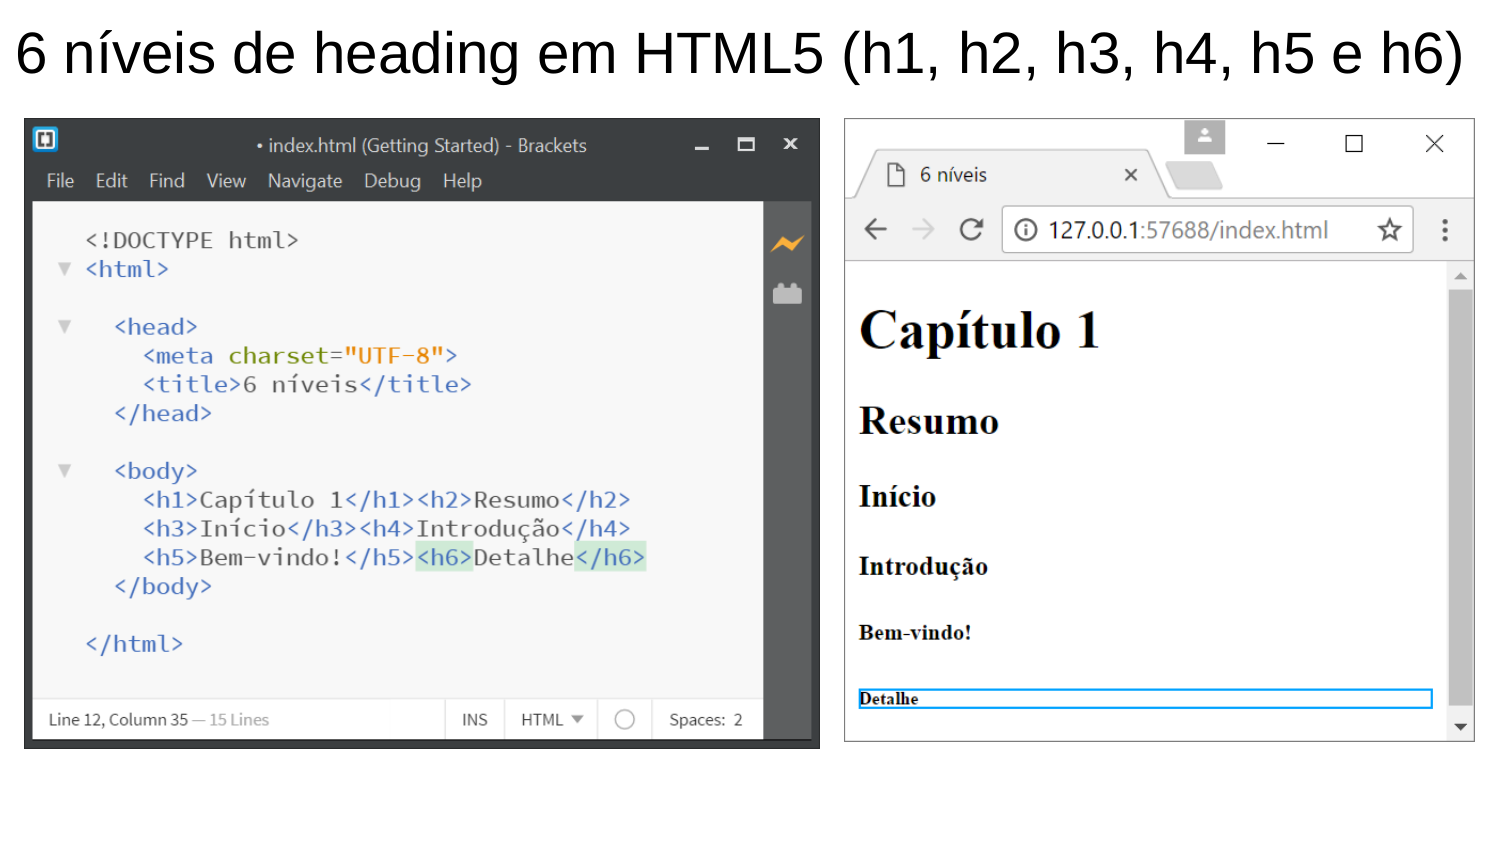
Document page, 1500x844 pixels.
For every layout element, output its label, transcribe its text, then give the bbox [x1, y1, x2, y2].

picture [24, 118, 820, 750]
picture [843, 118, 1476, 742]
title 6 níveis de heading em HTML5 (h1, h2, h3, h4, h5 e h6) [0, 0, 1500, 94]
